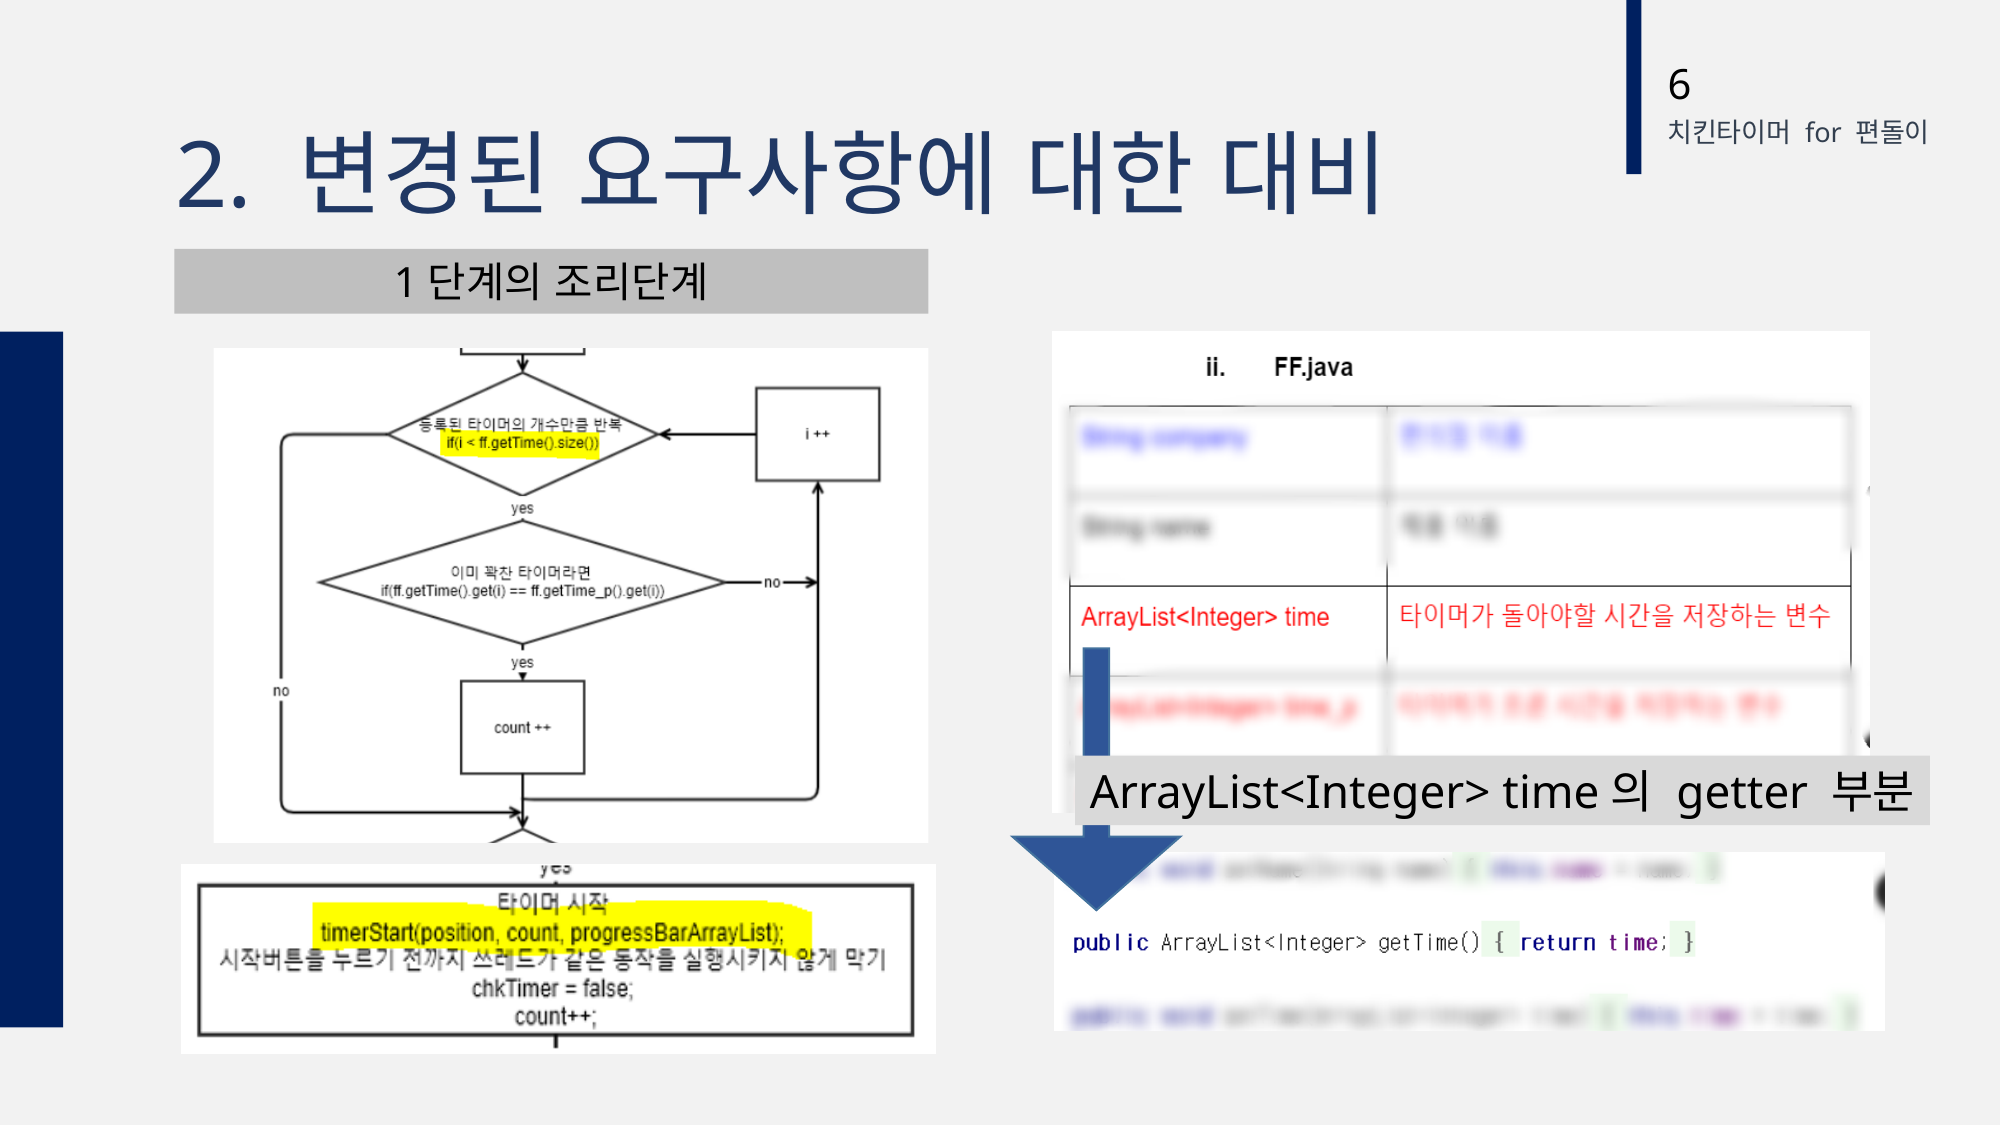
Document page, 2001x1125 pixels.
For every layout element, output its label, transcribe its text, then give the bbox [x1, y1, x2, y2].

text_box 2. 변경된 요구사항에 대한 대비 [160, 108, 1512, 233]
text_box ArrayList<Integer> time의 getter 부분 [1075, 755, 1930, 826]
picture [1052, 331, 1870, 813]
text_box [1625, 0, 1642, 175]
text_box [118, 70, 287, 233]
picture [213, 348, 929, 843]
text_box [0, 331, 64, 1028]
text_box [1652, 50, 1977, 157]
text_box 1단계의 조리단계 [174, 248, 929, 314]
text_box [1009, 826, 1184, 875]
picture [1054, 852, 1885, 1031]
picture [181, 864, 936, 1054]
